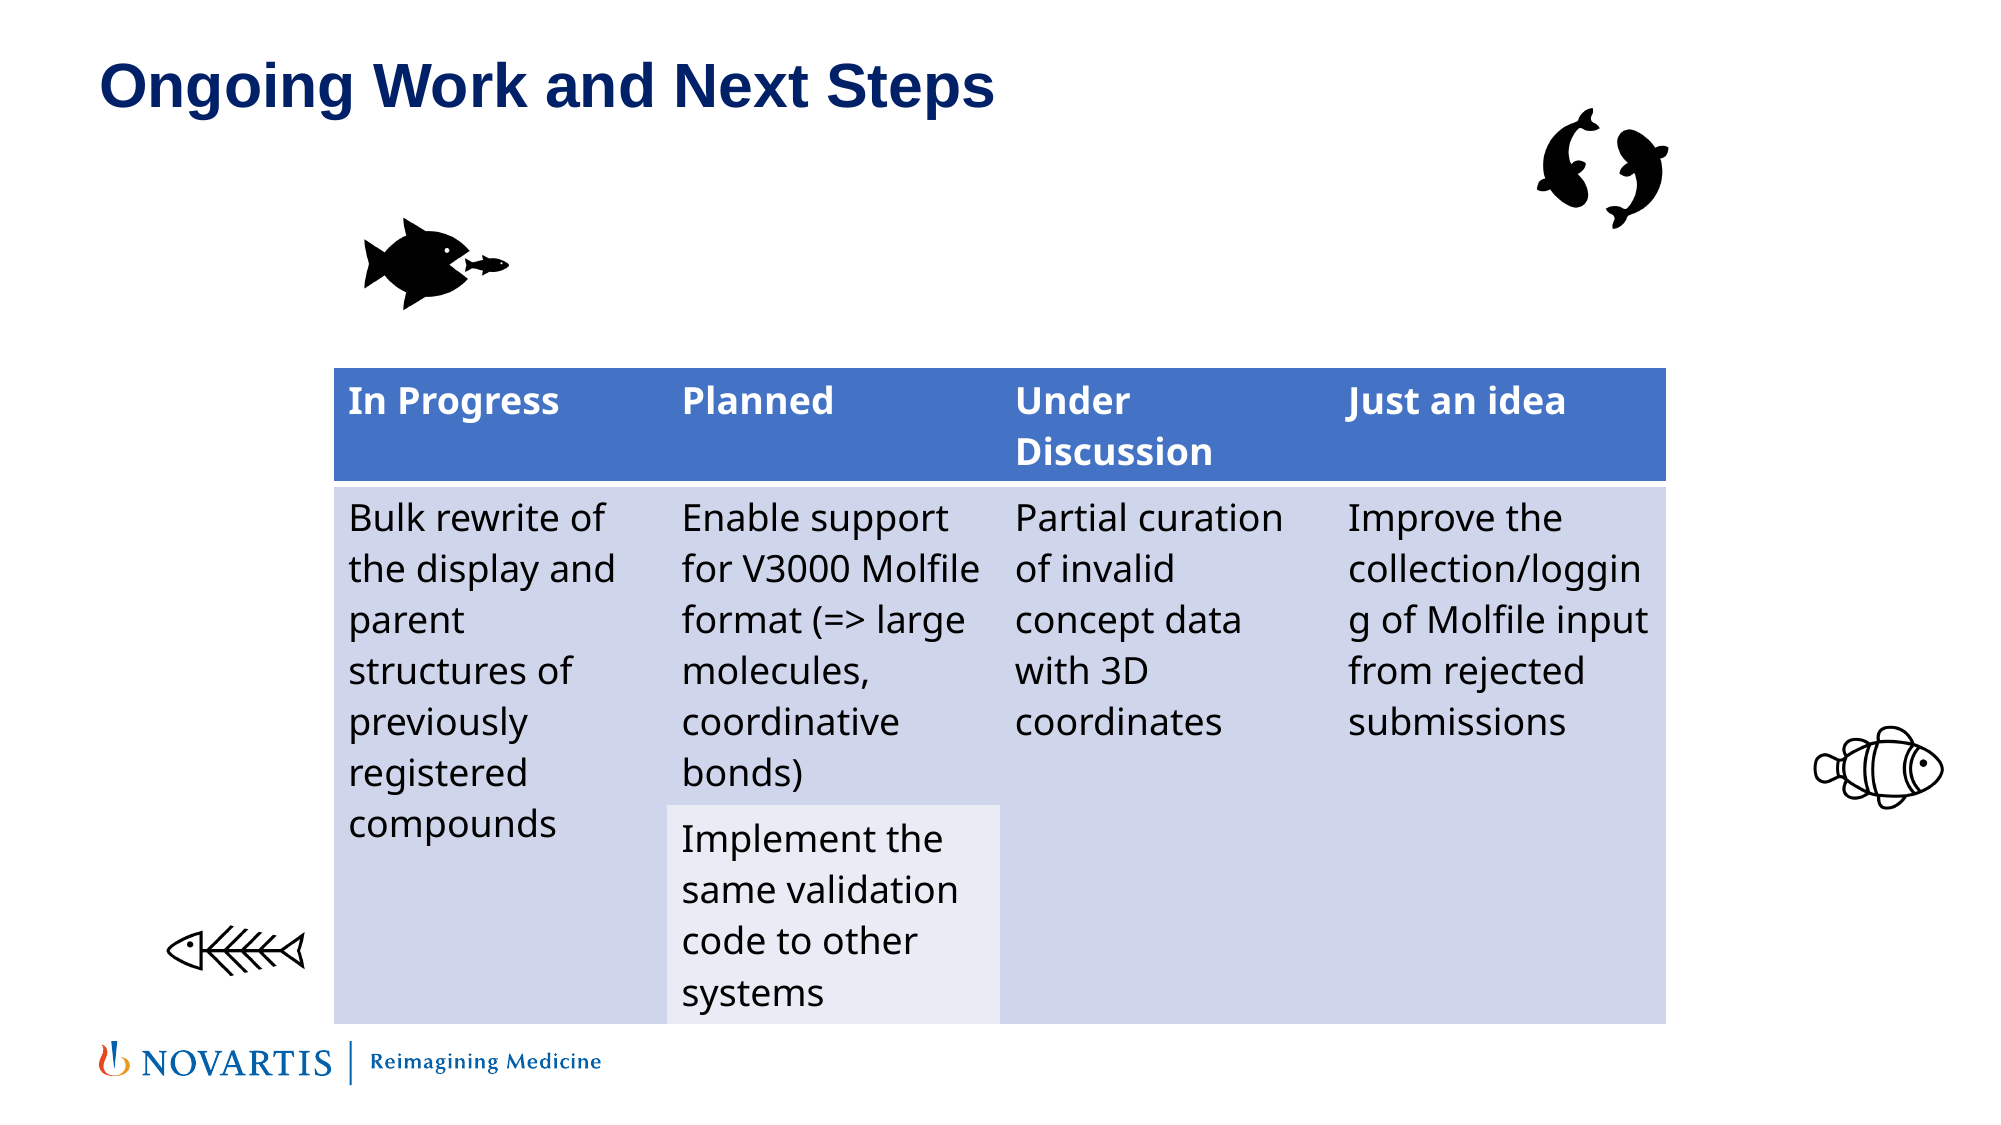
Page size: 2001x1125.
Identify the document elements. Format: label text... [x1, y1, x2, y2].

table_header Under Discussion [1000, 368, 1333, 481]
picture [1802, 692, 1954, 844]
table_cell Enable support for V3000 Molfile format (=> large molecules, coordinative bonds) [667, 487, 1000, 805]
table_cell Improve the collection/logging of Molfile input from rejected submissions [1333, 487, 1666, 1024]
picture [361, 189, 513, 341]
table_cell Implement the same validation code to other systems [667, 805, 1000, 1024]
table_header In Progress [334, 368, 667, 481]
title Ongoing Work and Next Steps [99, 51, 1308, 226]
table_header Just an idea [1333, 368, 1666, 481]
table_header Planned [667, 368, 1000, 481]
table_cell Bulk rewrite of the display and parent structures of previously registered compounds [334, 487, 667, 1024]
picture [160, 875, 312, 1027]
picture [1527, 91, 1679, 243]
table_cell Partial curation of invalid concept data with 3D coordinates [1000, 487, 1333, 1024]
